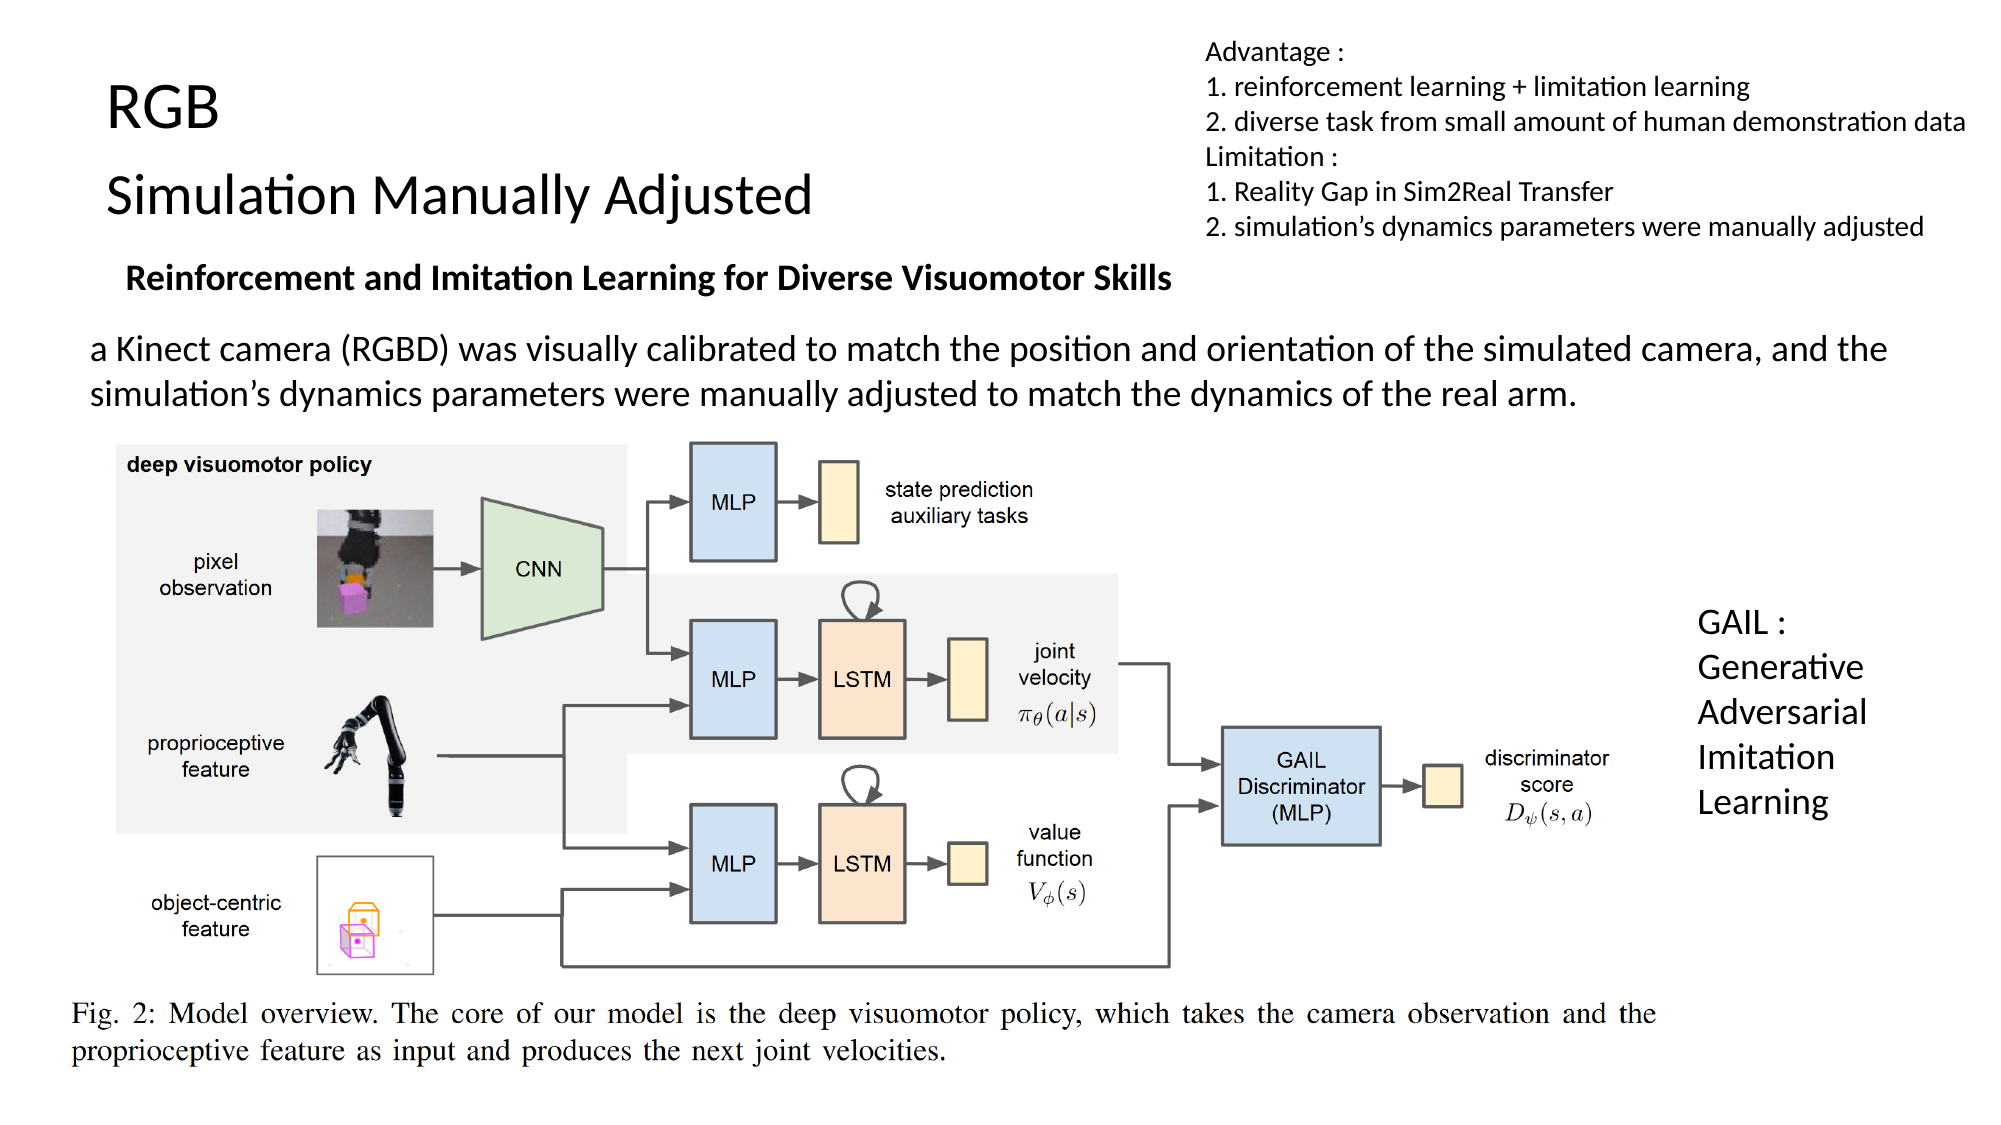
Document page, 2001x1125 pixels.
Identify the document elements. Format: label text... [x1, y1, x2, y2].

text_box GAIL : Generative Adversarial Imitation Learning [1682, 589, 1974, 829]
text_box a Kinect camera (RGBD) was visually calibrated to match the position and orientation of the simulated camera, and the simulation’s dynamics parameters were manually adjusted to match the dynamics of the real arm. [75, 316, 1974, 422]
picture [48, 432, 1666, 1071]
text_box RGB [92, 54, 538, 149]
text_box Advantage : 1. reinforcement learning + limitation learning 2. diverse task from small amount of human demonstration data Limitation : 1. Reality Gap in Sim2Real Transfer 2. simulation’s dynamics parameters were manually adjusted [1190, 24, 2000, 250]
text_box Reinforcement and Imitation Learning for Diverse Visuomotor Skills [110, 245, 1974, 306]
text_box Simulation Manually Adjusted [92, 149, 875, 234]
